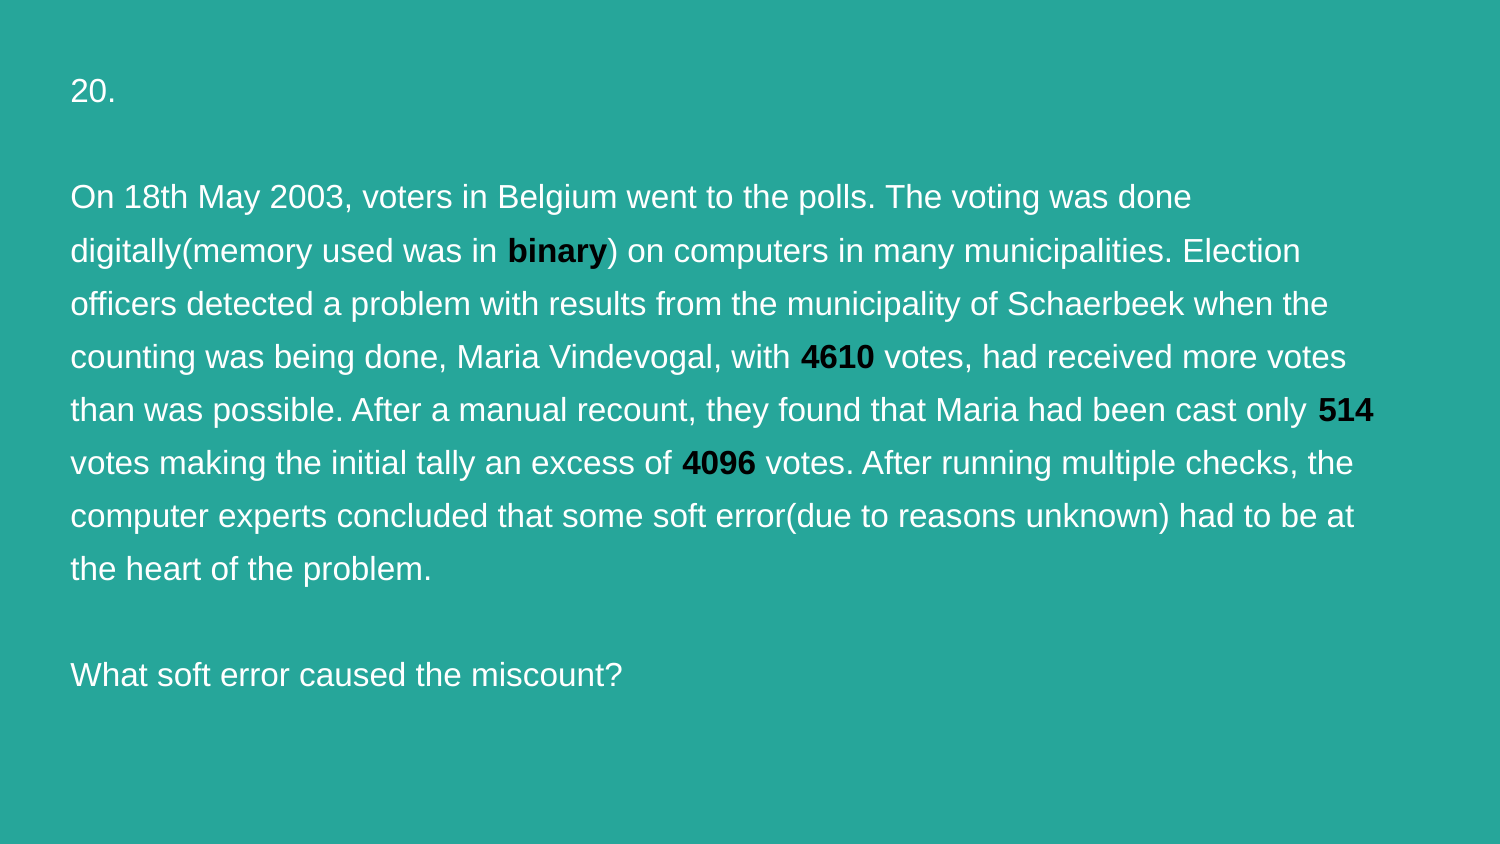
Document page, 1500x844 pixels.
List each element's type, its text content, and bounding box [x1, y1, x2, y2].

title 20. On 18th May 2003, voters in Belgium went to the polls. The voting was done digitally(memory used was in binary) on computers in many municipalities. Election officers detected a problem with results from the municipality of Schaerbeek when the counting was being done, Maria Vindevogal, with 4610 votes, had received more votes than was possible. After a manual recount, they found that Maria had been cast only 514 votes making the initial tally an excess of 4096 votes. After running multiple checks, the computer experts concluded that some soft error(due to reasons unknown) had to be at the heart of the problem. What soft error caused the miscount? [55, 41, 1422, 758]
